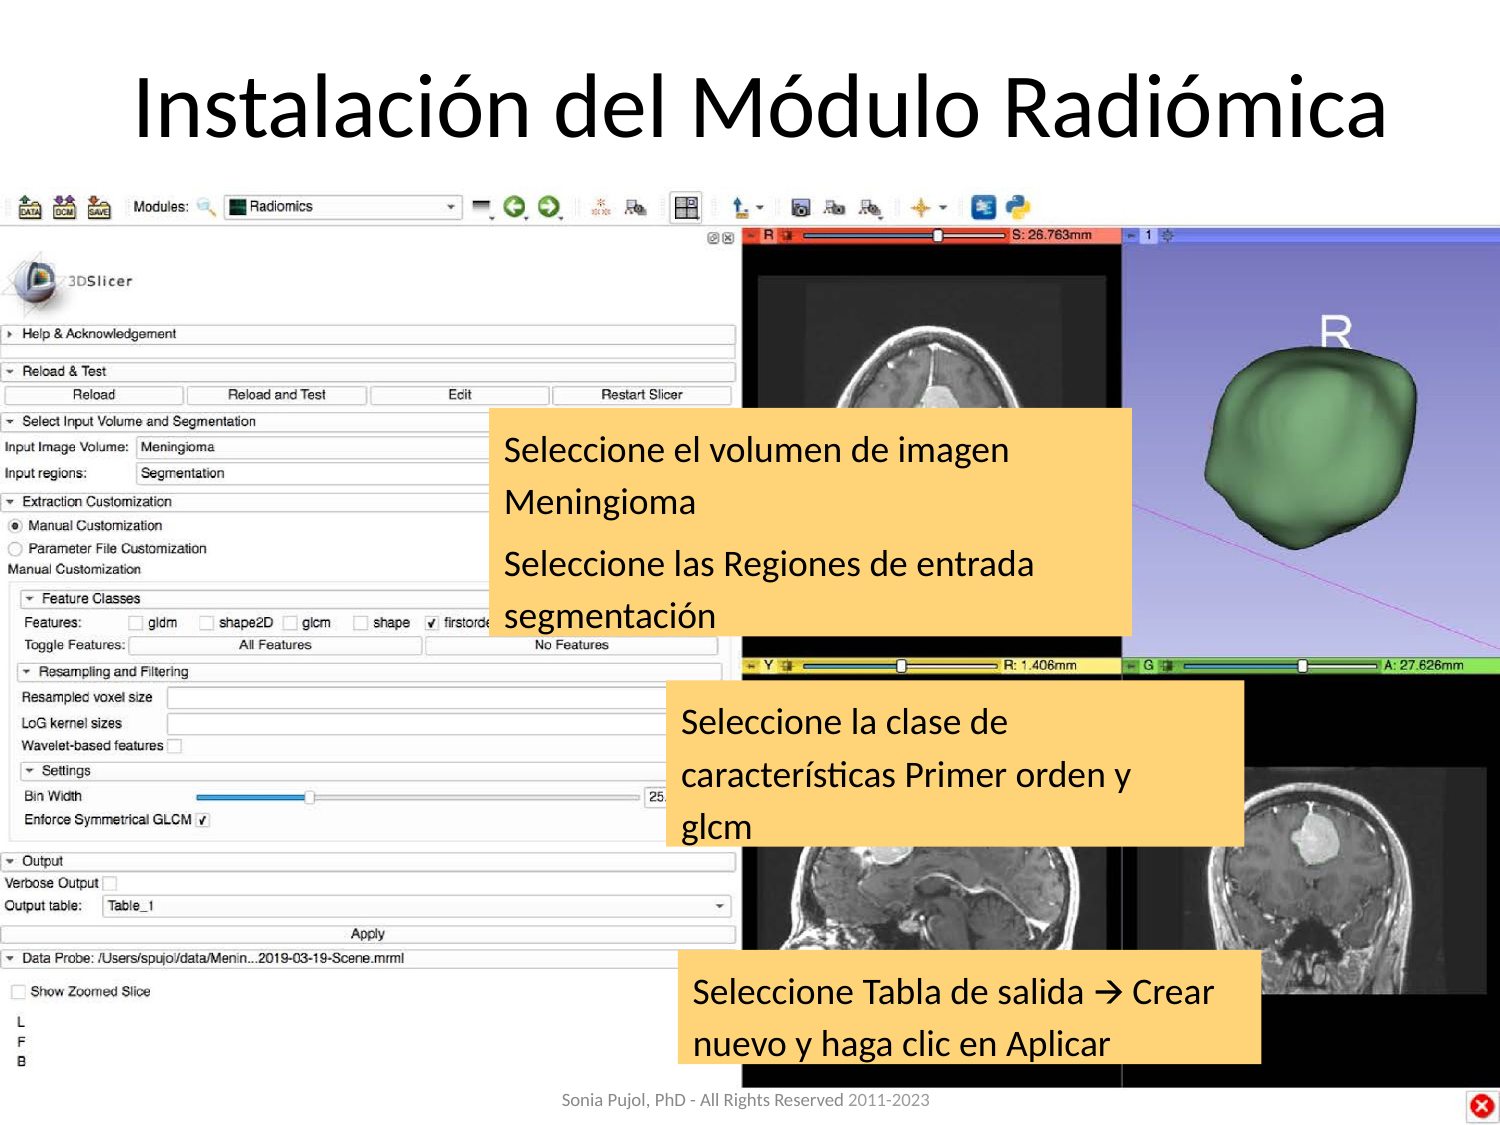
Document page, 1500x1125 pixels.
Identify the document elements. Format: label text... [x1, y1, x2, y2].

picture [0, 187, 1500, 1125]
title Instalación del Módulo Radiómica [130, 43, 1418, 185]
